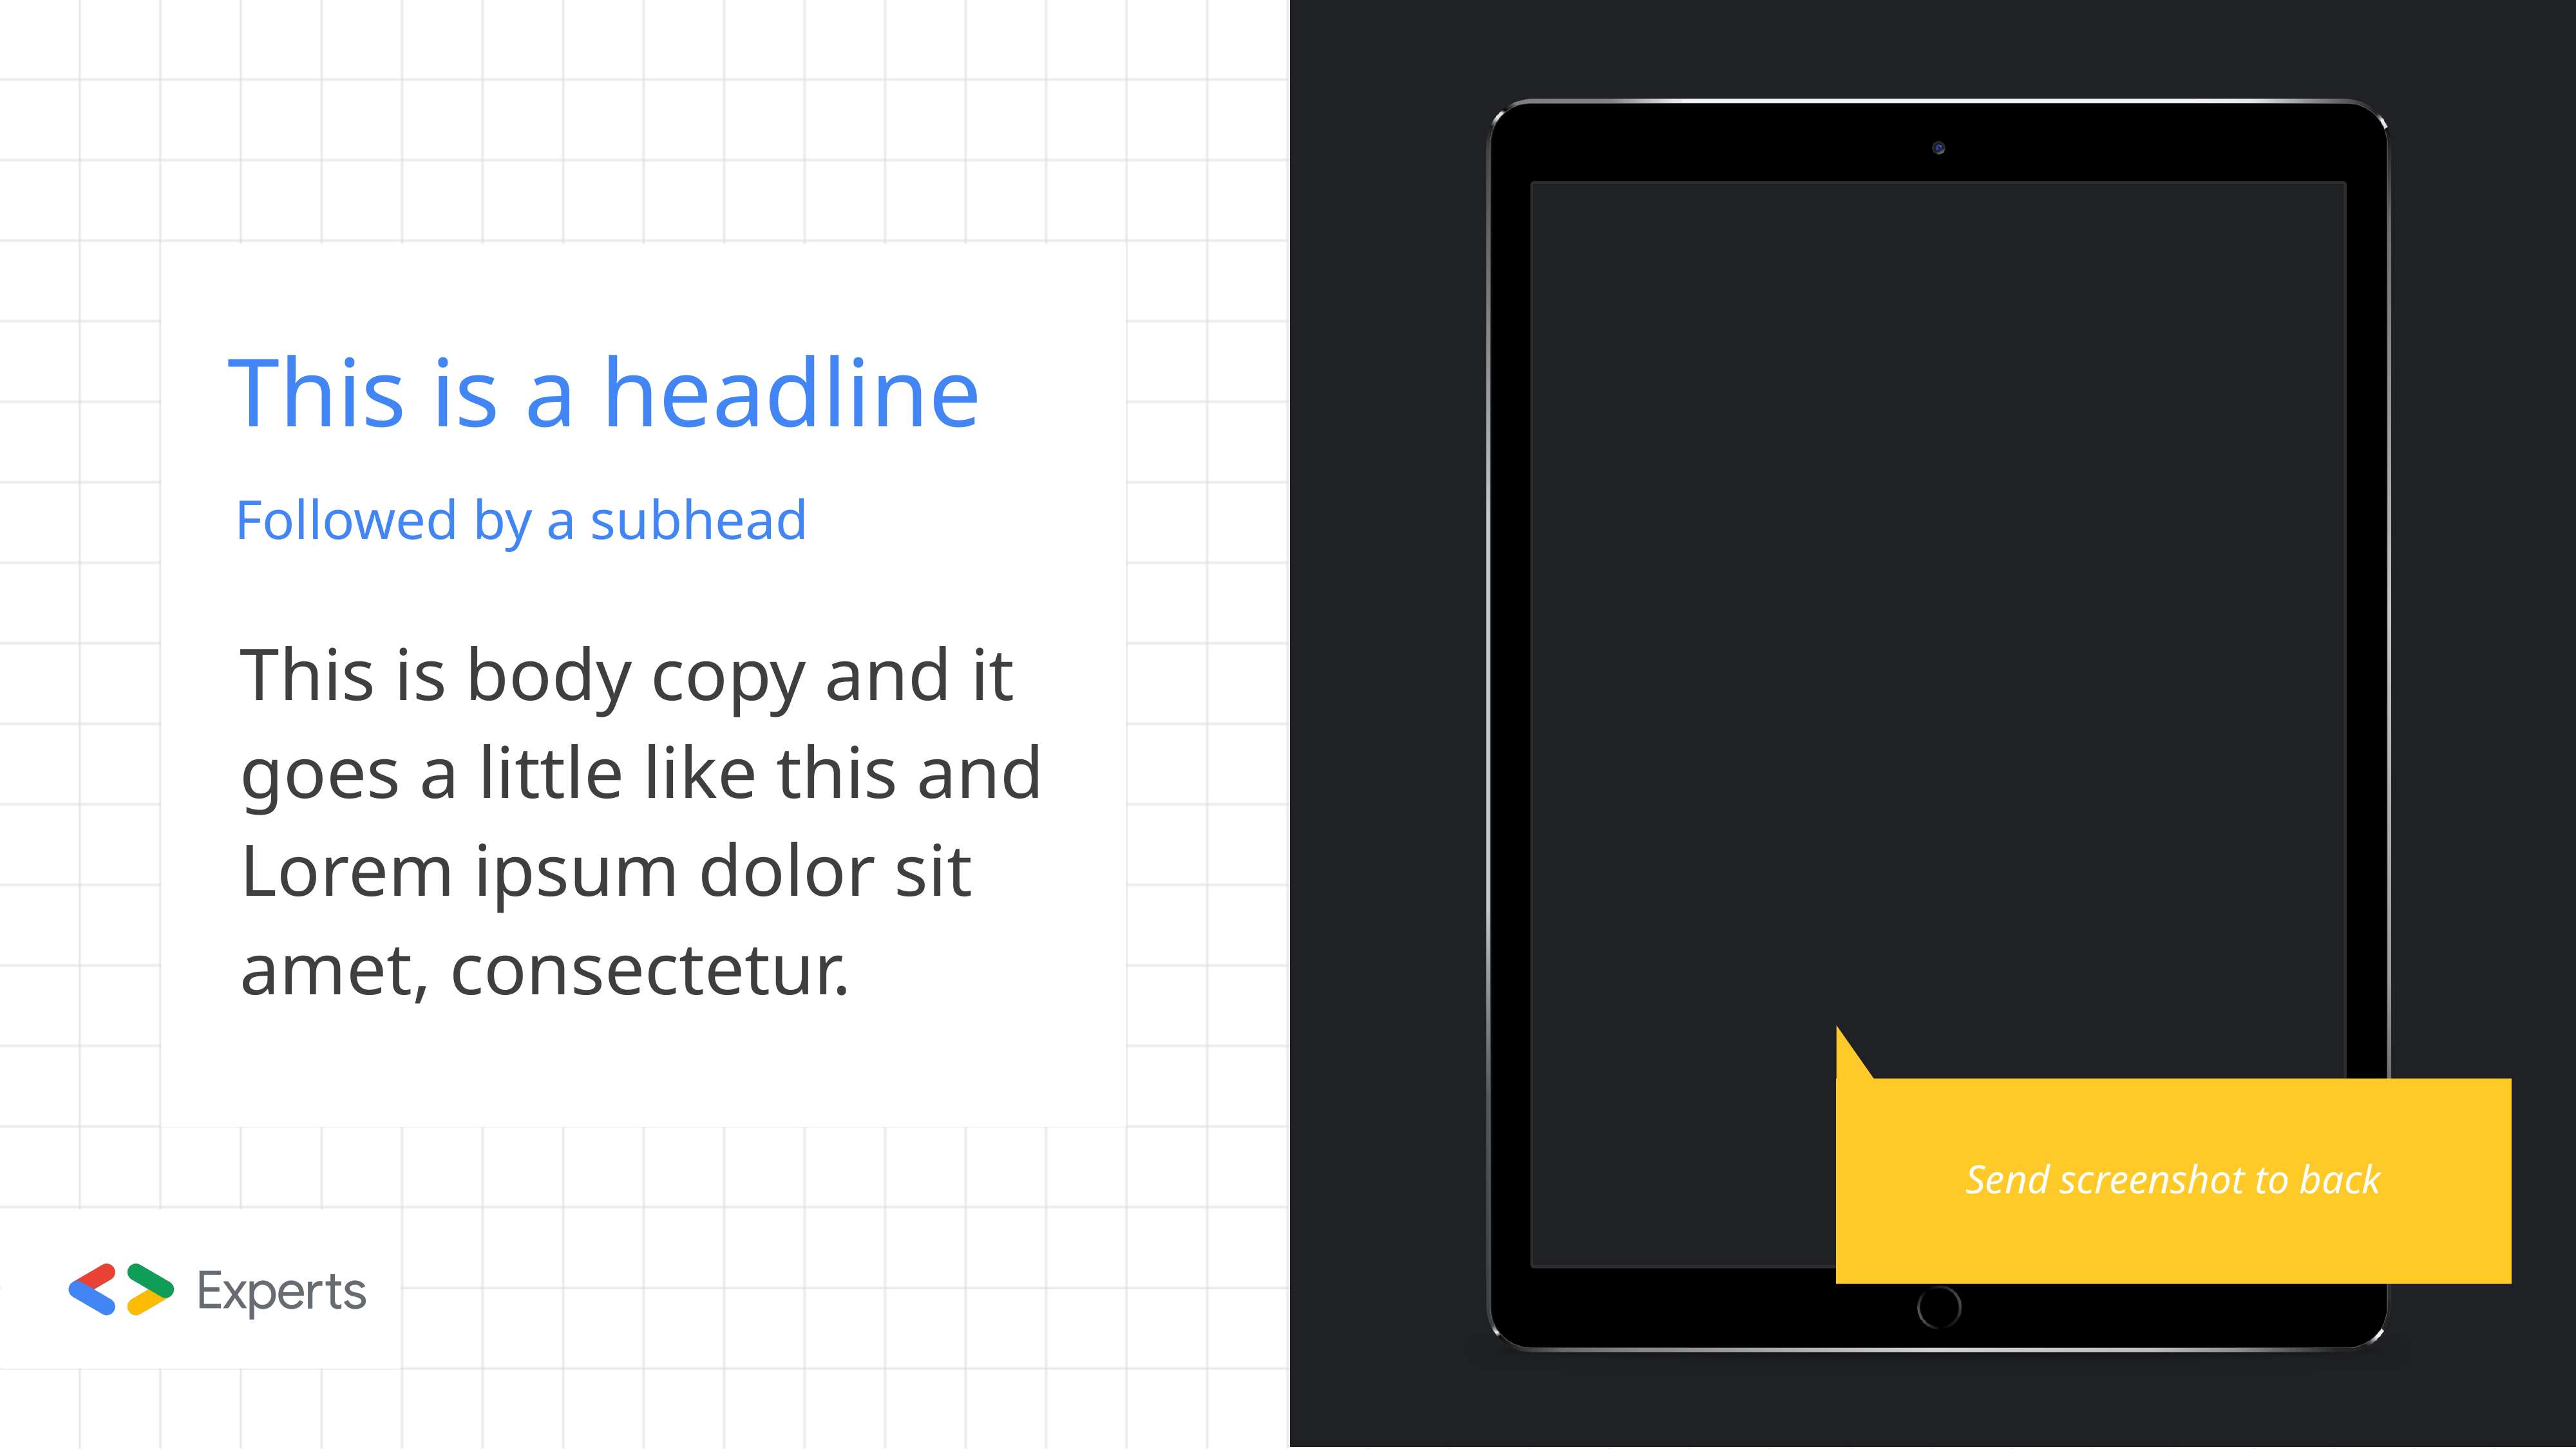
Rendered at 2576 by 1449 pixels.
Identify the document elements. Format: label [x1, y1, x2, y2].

text_box [1835, 1025, 2512, 1285]
picture [0, 0, 2576, 1449]
